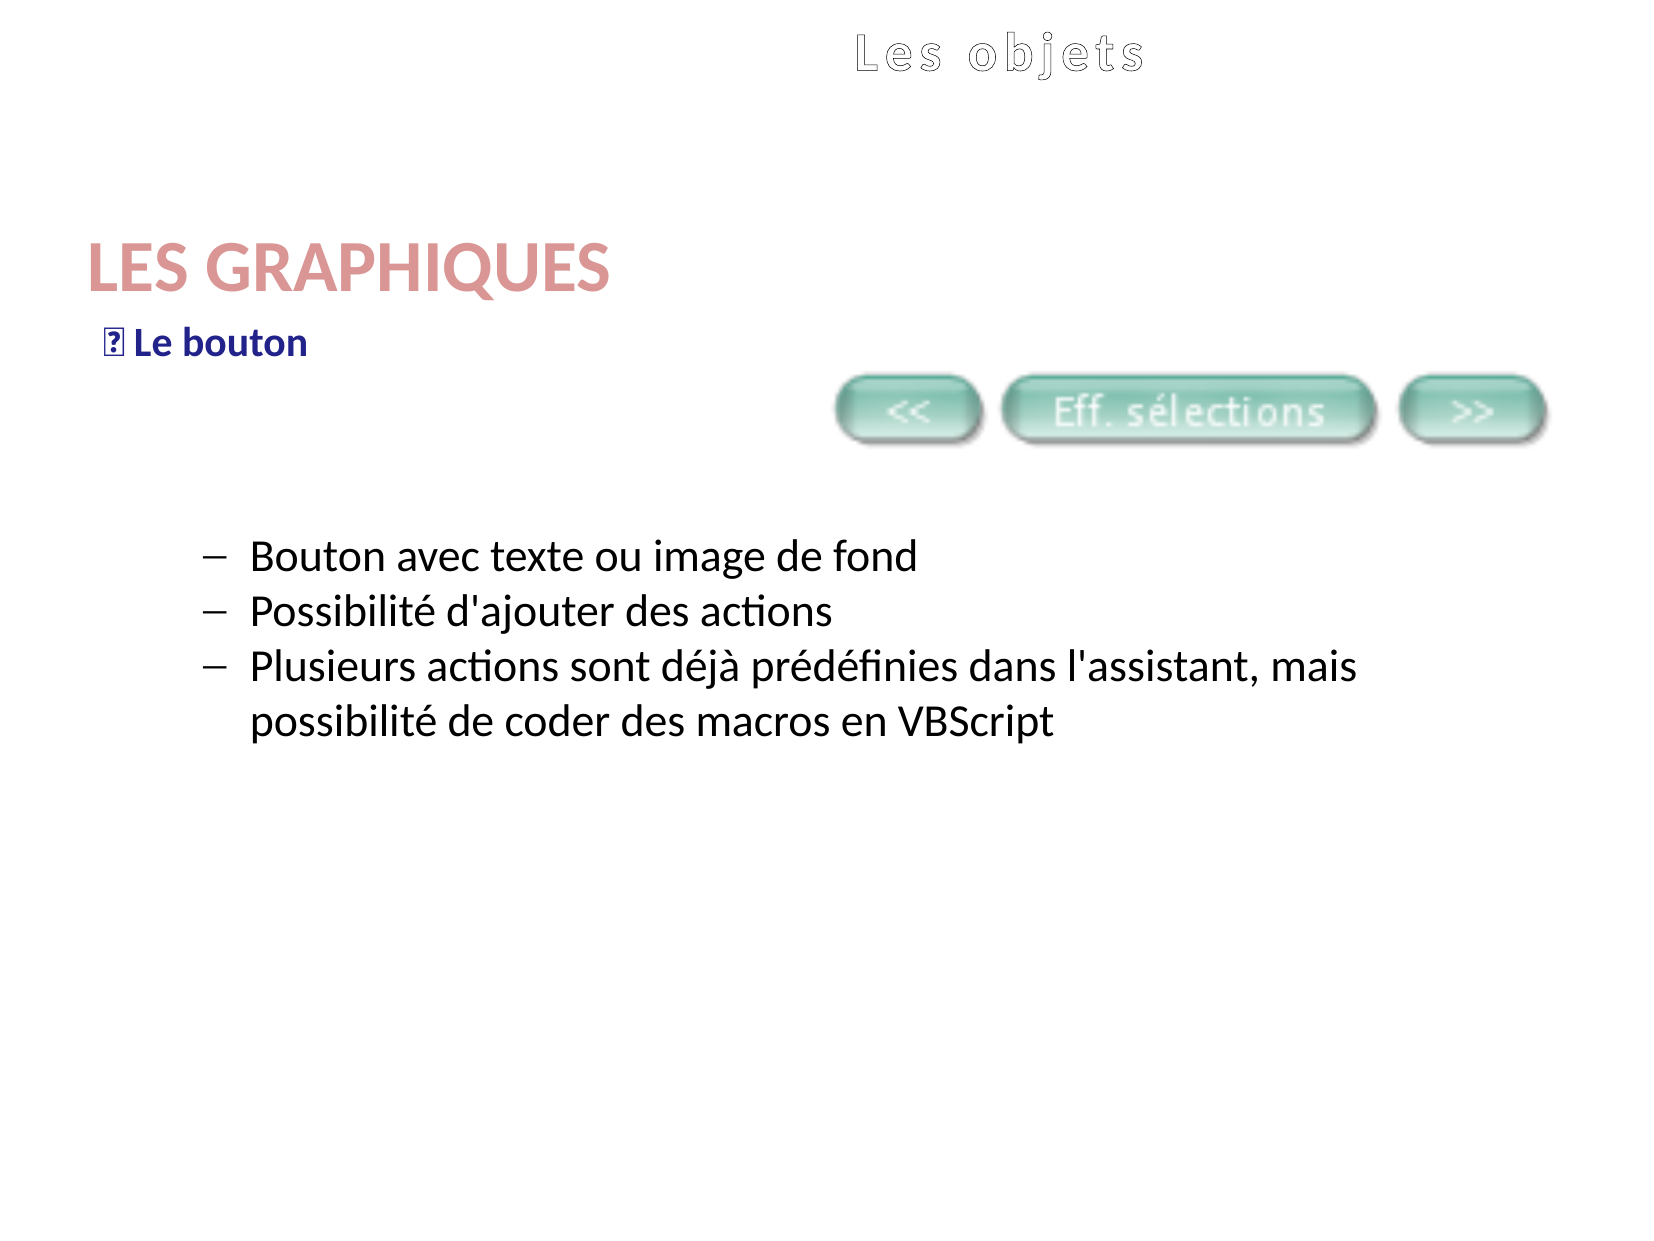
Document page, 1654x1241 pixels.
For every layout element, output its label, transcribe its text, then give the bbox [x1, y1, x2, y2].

text_box  Le bouton [88, 306, 1566, 372]
text_box Les Graphiques [71, 230, 1560, 316]
picture [808, 355, 1592, 461]
title Les objets [345, 8, 1654, 110]
text_box Bouton avec texte ou image de fond Possibilité d'ajouter des actions Plusieurs actions sont déjà prédéfinies dans l'assistant, mais possibilité de coder des macros en VBScript [113, 518, 1553, 754]
